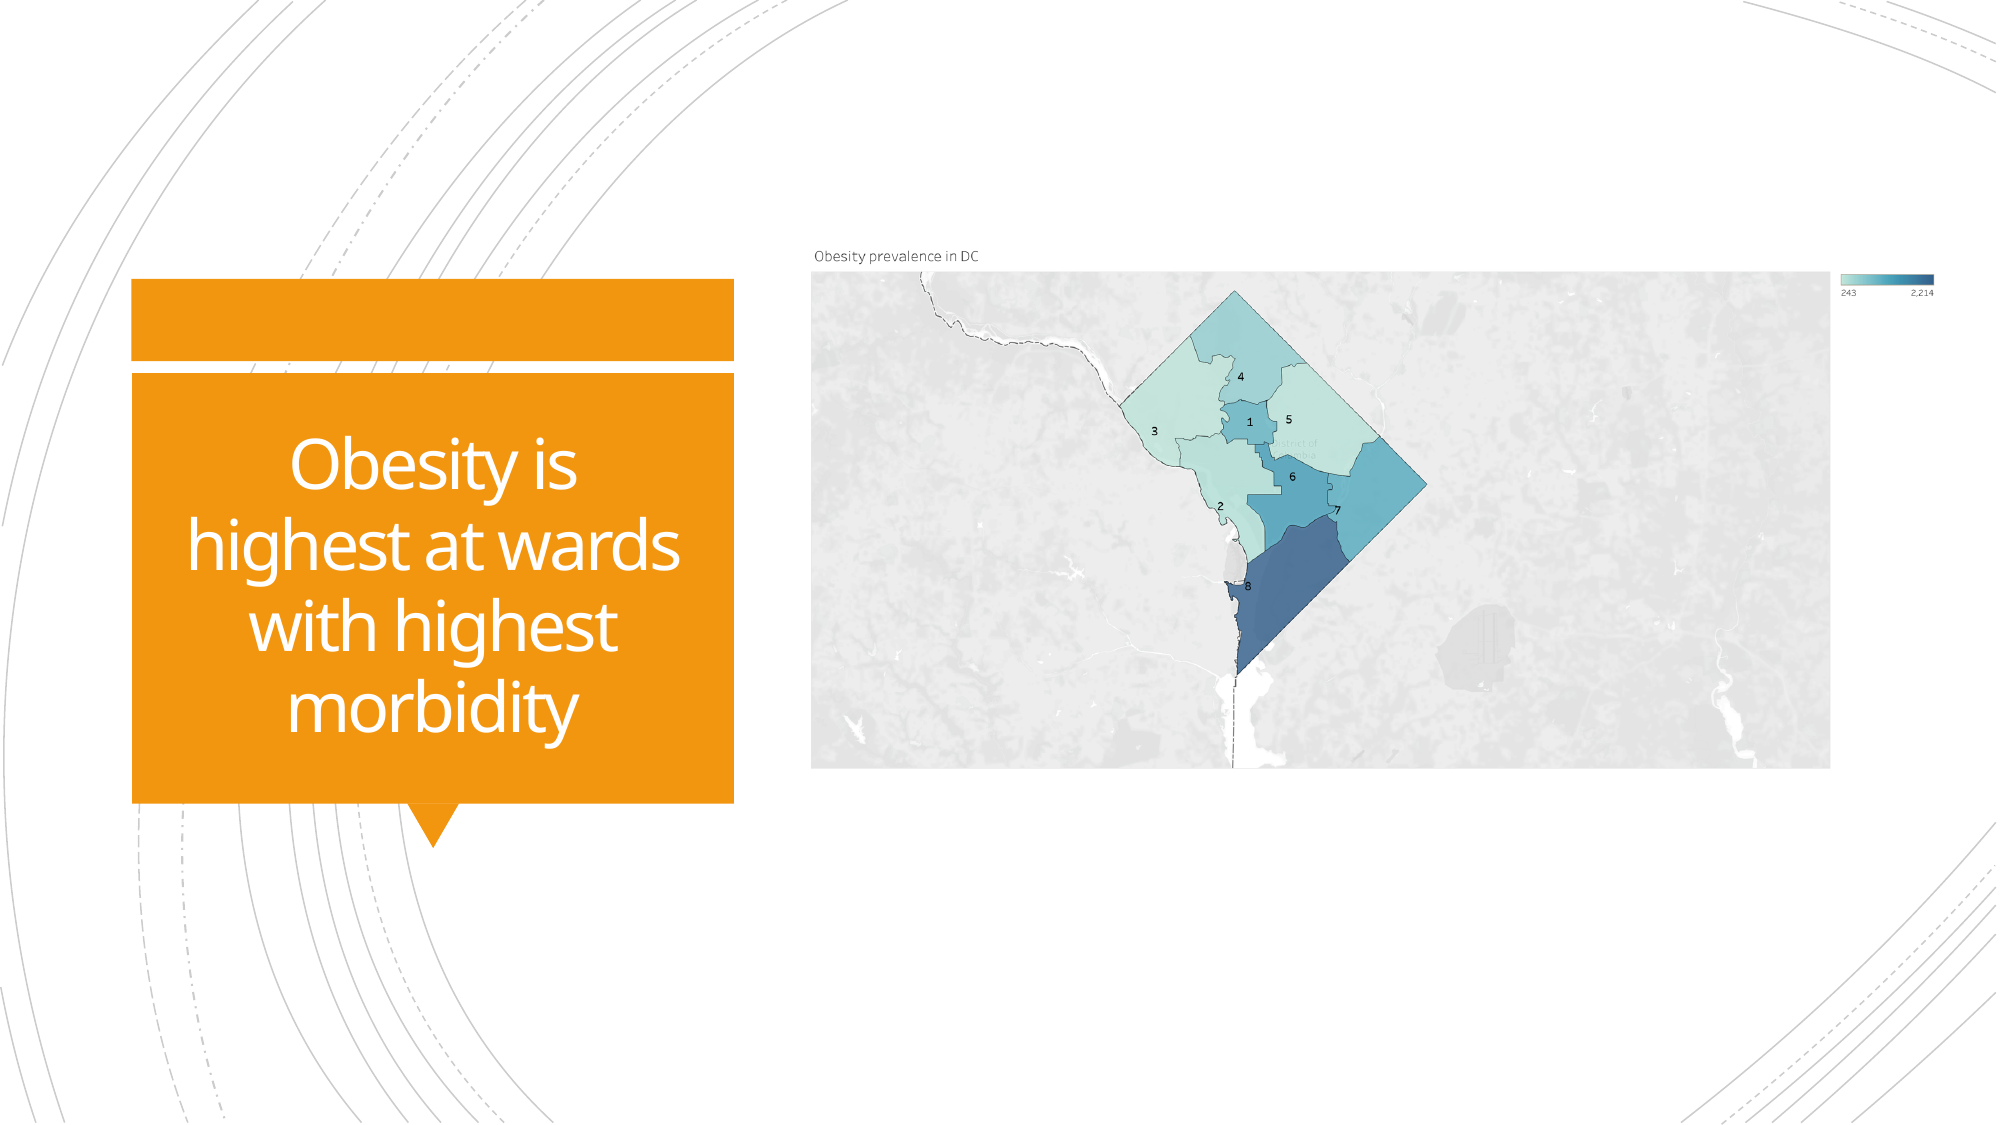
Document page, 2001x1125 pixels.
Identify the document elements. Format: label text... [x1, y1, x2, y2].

title Obesity is highest at wards with highest morbidity [145, 385, 720, 789]
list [810, 241, 1937, 770]
